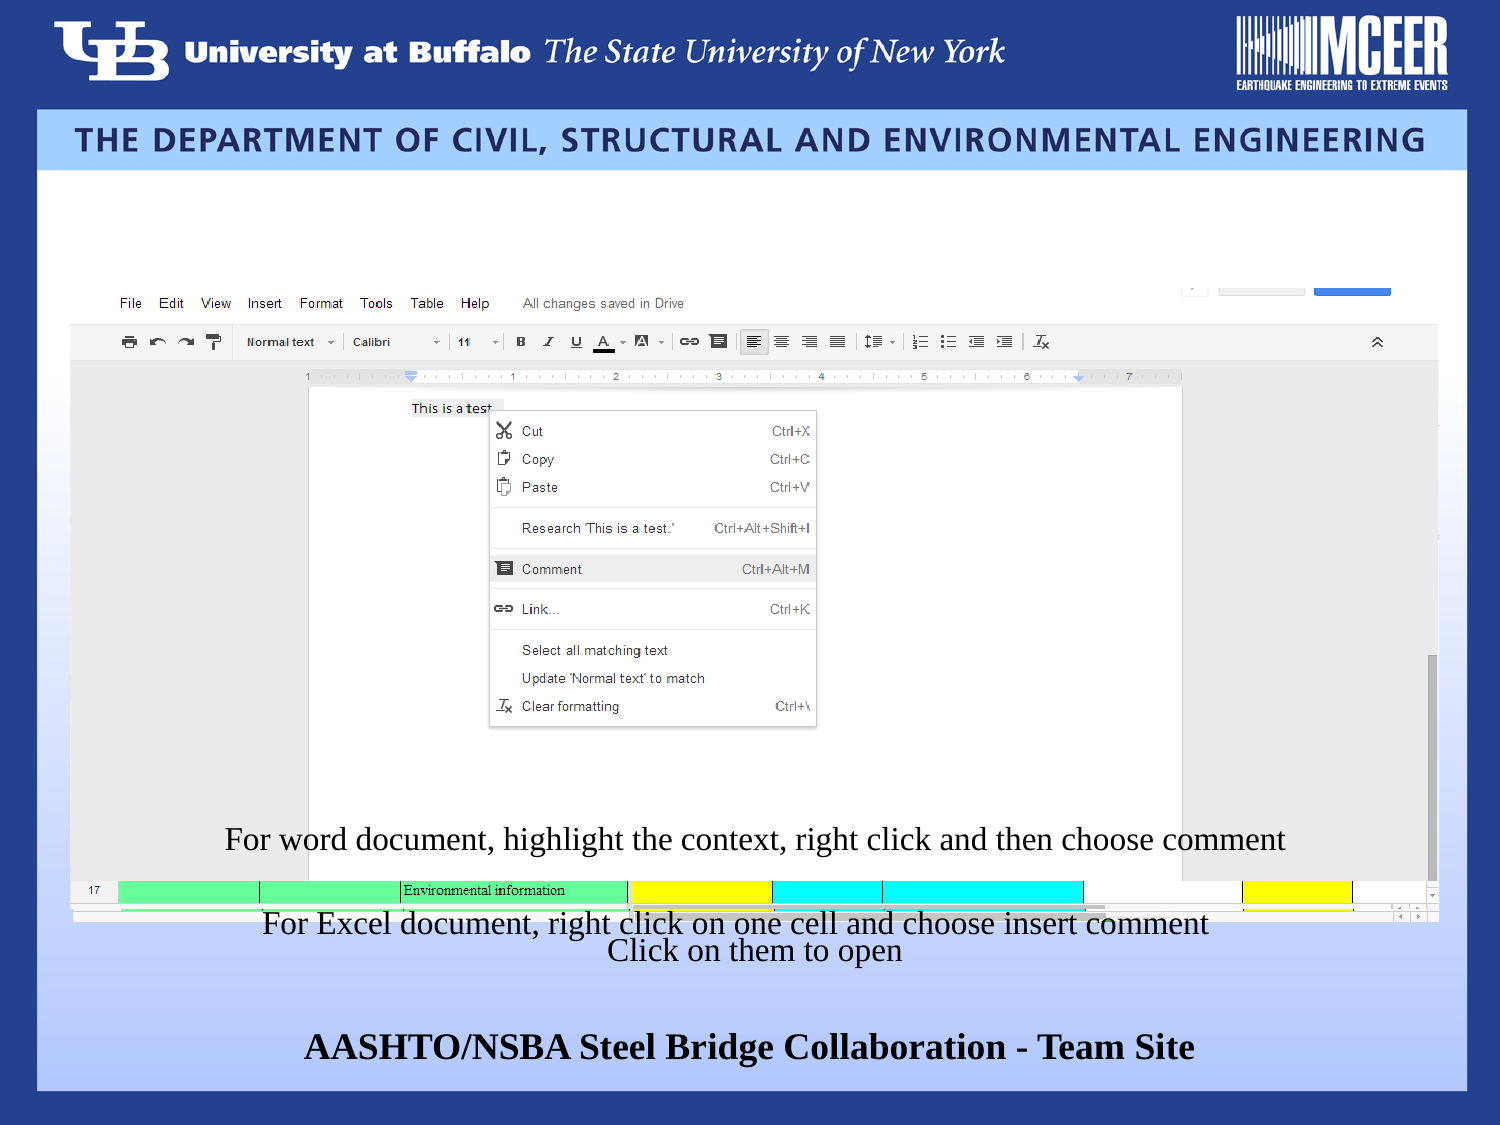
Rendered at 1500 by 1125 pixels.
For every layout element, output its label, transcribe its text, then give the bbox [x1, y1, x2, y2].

picture [0, 0, 1500, 1125]
text_box Click on them to open [267, 949, 1243, 976]
text_box For Excel document, right click on one cell and choose insert comment [226, 930, 1247, 949]
text_box AASHTO/NSBA Steel Bridge Collaboration - Team Site [262, 1014, 1238, 1075]
